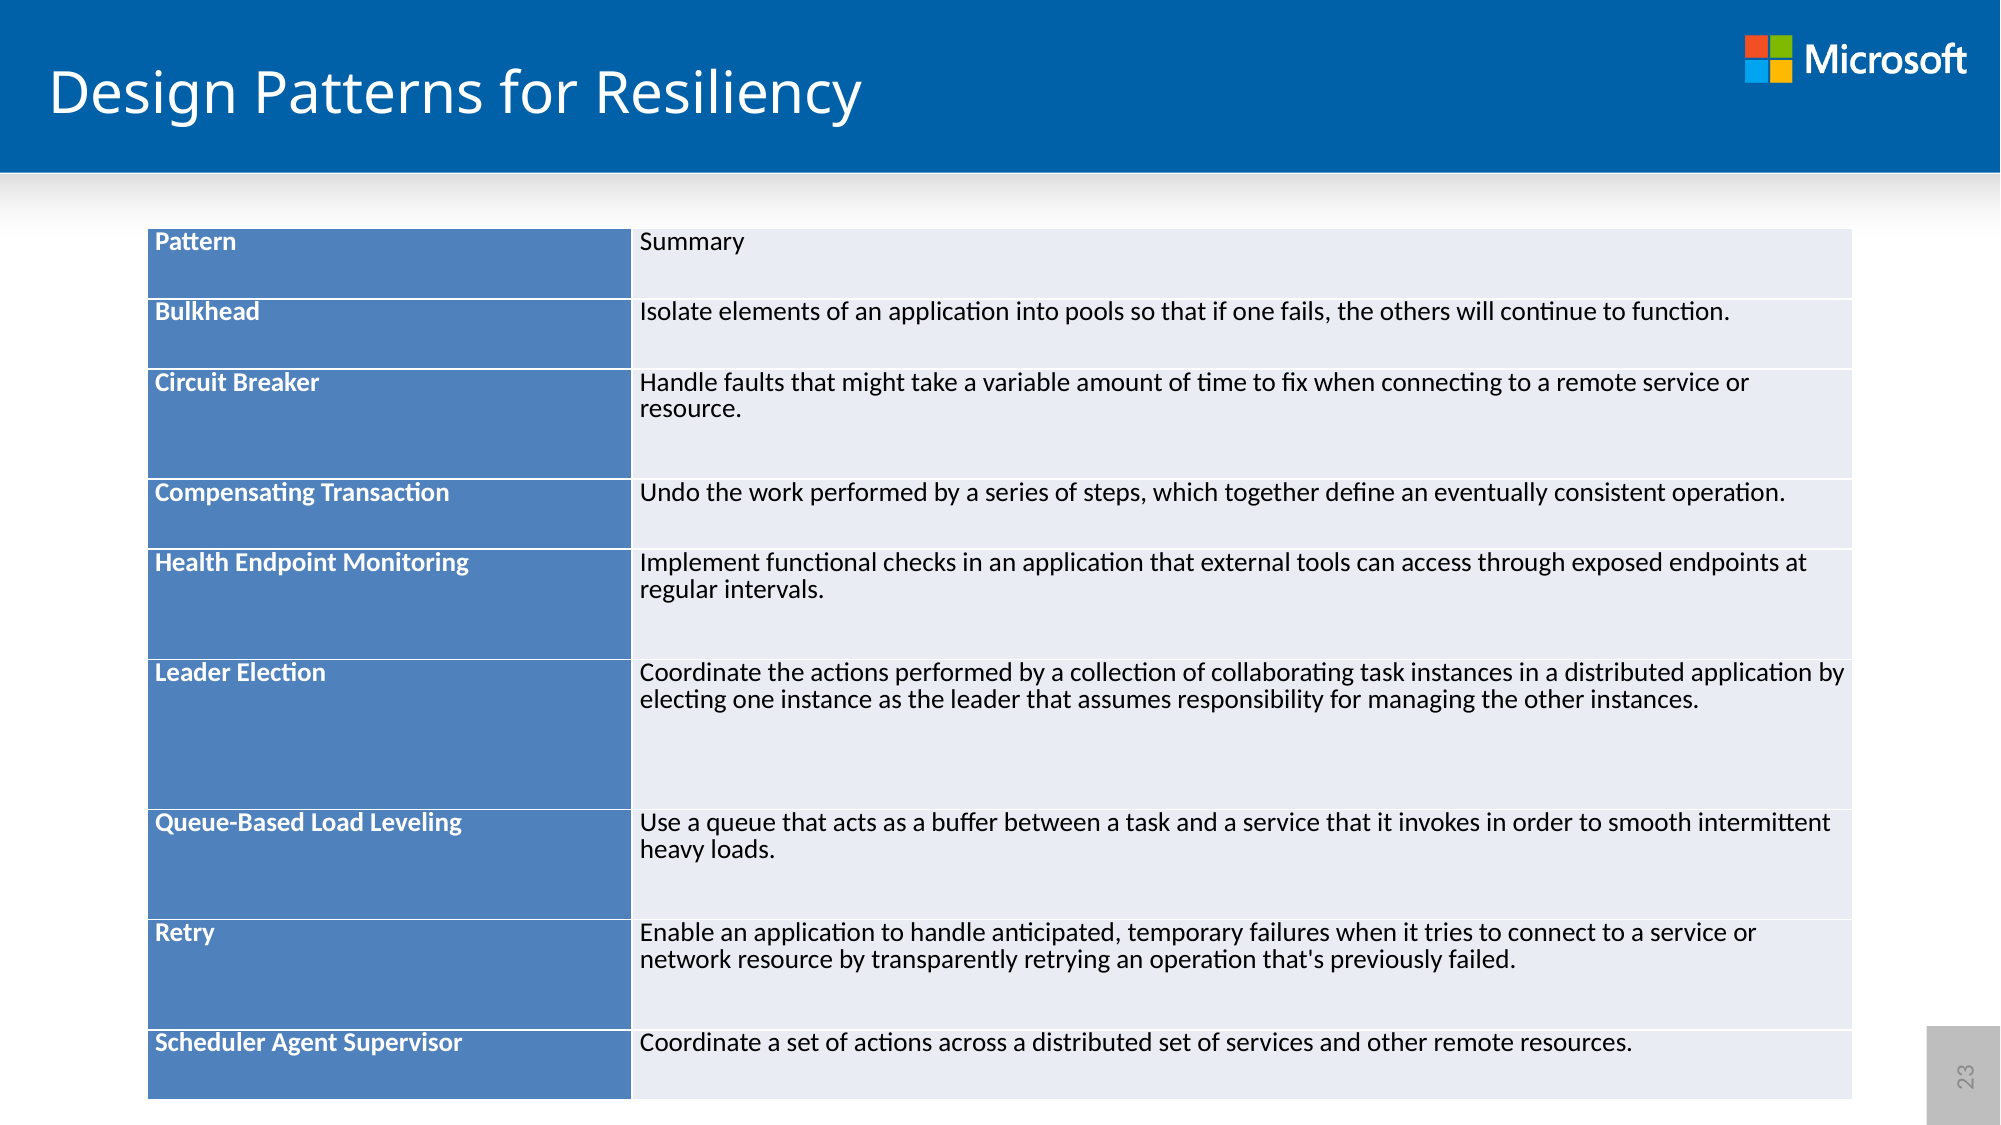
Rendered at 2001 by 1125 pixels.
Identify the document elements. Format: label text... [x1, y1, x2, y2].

table_cell Health Endpoint Monitoring [148, 550, 631, 659]
table_cell Enable an application to handle anticipated, temporary failures when it tries to connect to a service or network resource by transparently retrying an operation that's previously failed. [633, 920, 1852, 1029]
table_cell Coordinate the actions performed by a collection of collaborating task instances in a distributed application by electing one instance as the leader that assumes responsibility for managing the other instances. [633, 660, 1852, 809]
table_cell Implement functional checks in an application that external tools can access through exposed endpoints at regular intervals. [633, 550, 1852, 659]
table_cell Compensating Transaction [148, 480, 631, 548]
table_cell Retry [148, 920, 631, 1029]
table_cell Isolate elements of an application into pools so that if one fails, the others will continue to function. [633, 300, 1852, 368]
title Design Patterns for Resiliency [33, 24, 1736, 156]
table_header Summary [633, 229, 1852, 298]
table_cell Scheduler Agent Supervisor [148, 1031, 631, 1099]
table_cell Undo the work performed by a series of steps, which together define an eventually consistent operation. [633, 480, 1852, 548]
table_cell Leader Election [148, 660, 631, 809]
table_cell Handle faults that might take a variable amount of time to fix when connecting to a remote service or resource. [633, 370, 1852, 478]
table_cell Use a queue that acts as a buffer between a task and a service that it invokes in order to smooth intermittent heavy loads. [633, 810, 1852, 919]
table_cell Circuit Breaker [148, 370, 631, 478]
picture [1714, 6, 1997, 111]
table_cell Queue-Based Load Leveling [148, 810, 631, 919]
table_cell Bulkhead [148, 300, 631, 368]
table_cell Coordinate a set of actions across a distributed set of services and other remote resources. [633, 1031, 1852, 1099]
table_header Pattern [148, 229, 631, 298]
